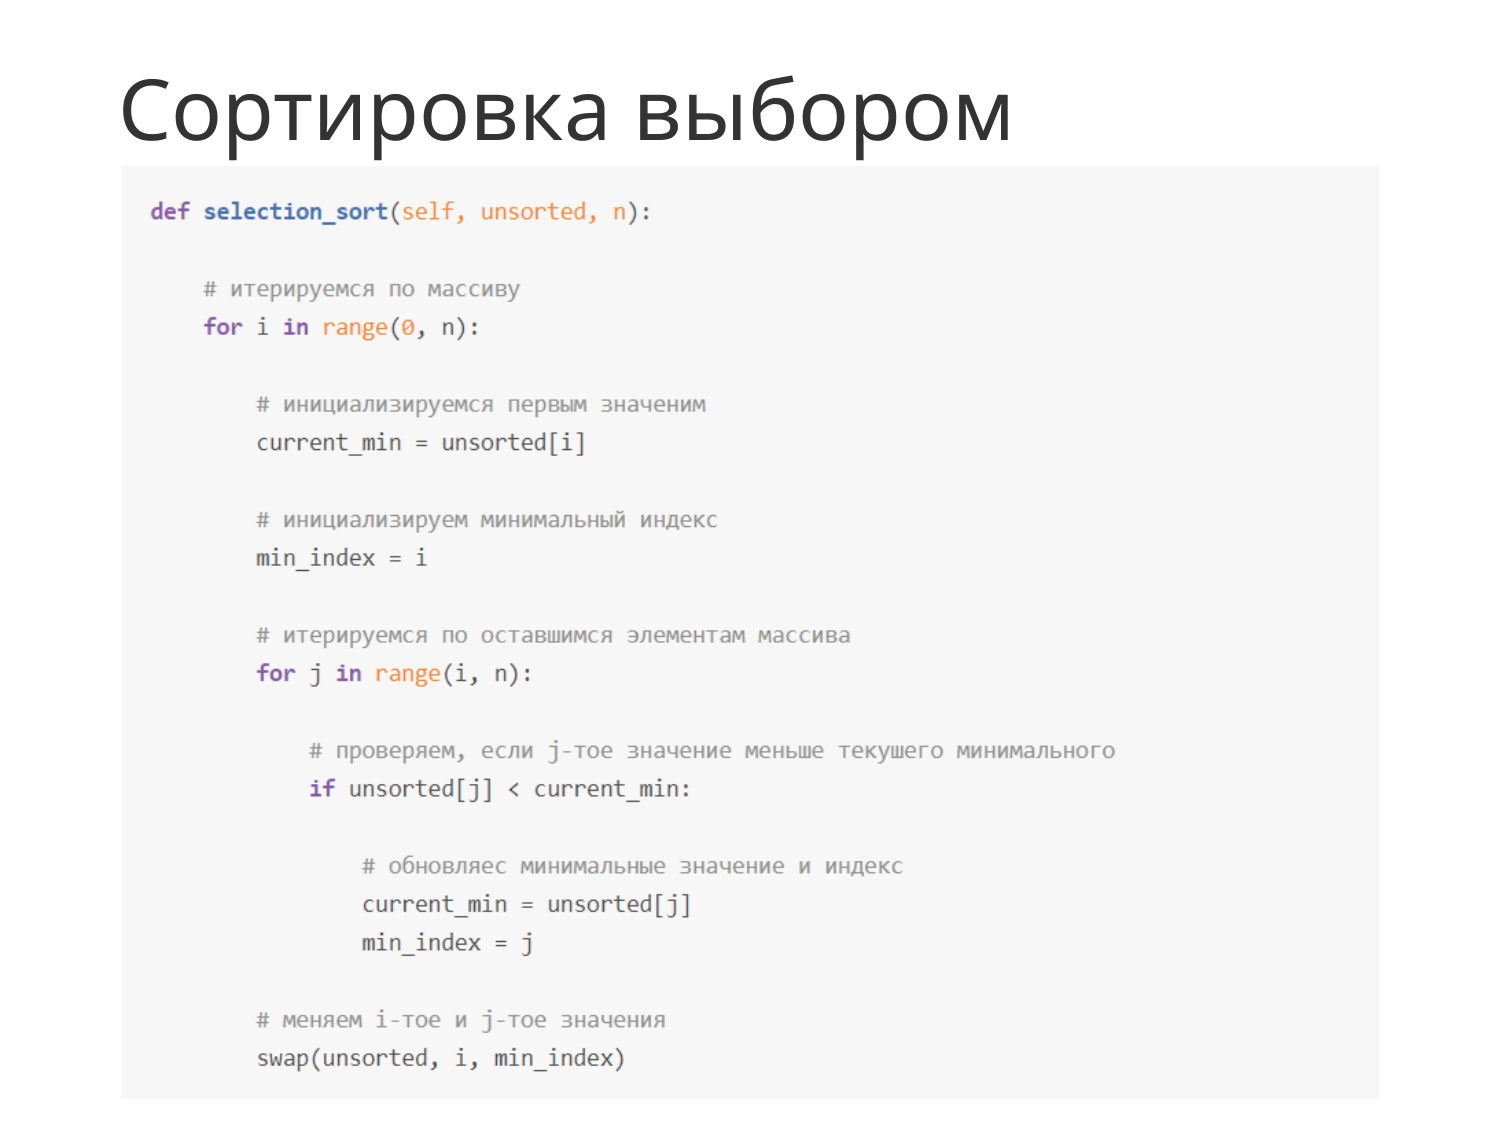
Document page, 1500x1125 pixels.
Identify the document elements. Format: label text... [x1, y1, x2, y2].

title Сортировка выбором [103, 59, 1397, 167]
picture [121, 166, 1379, 1099]
